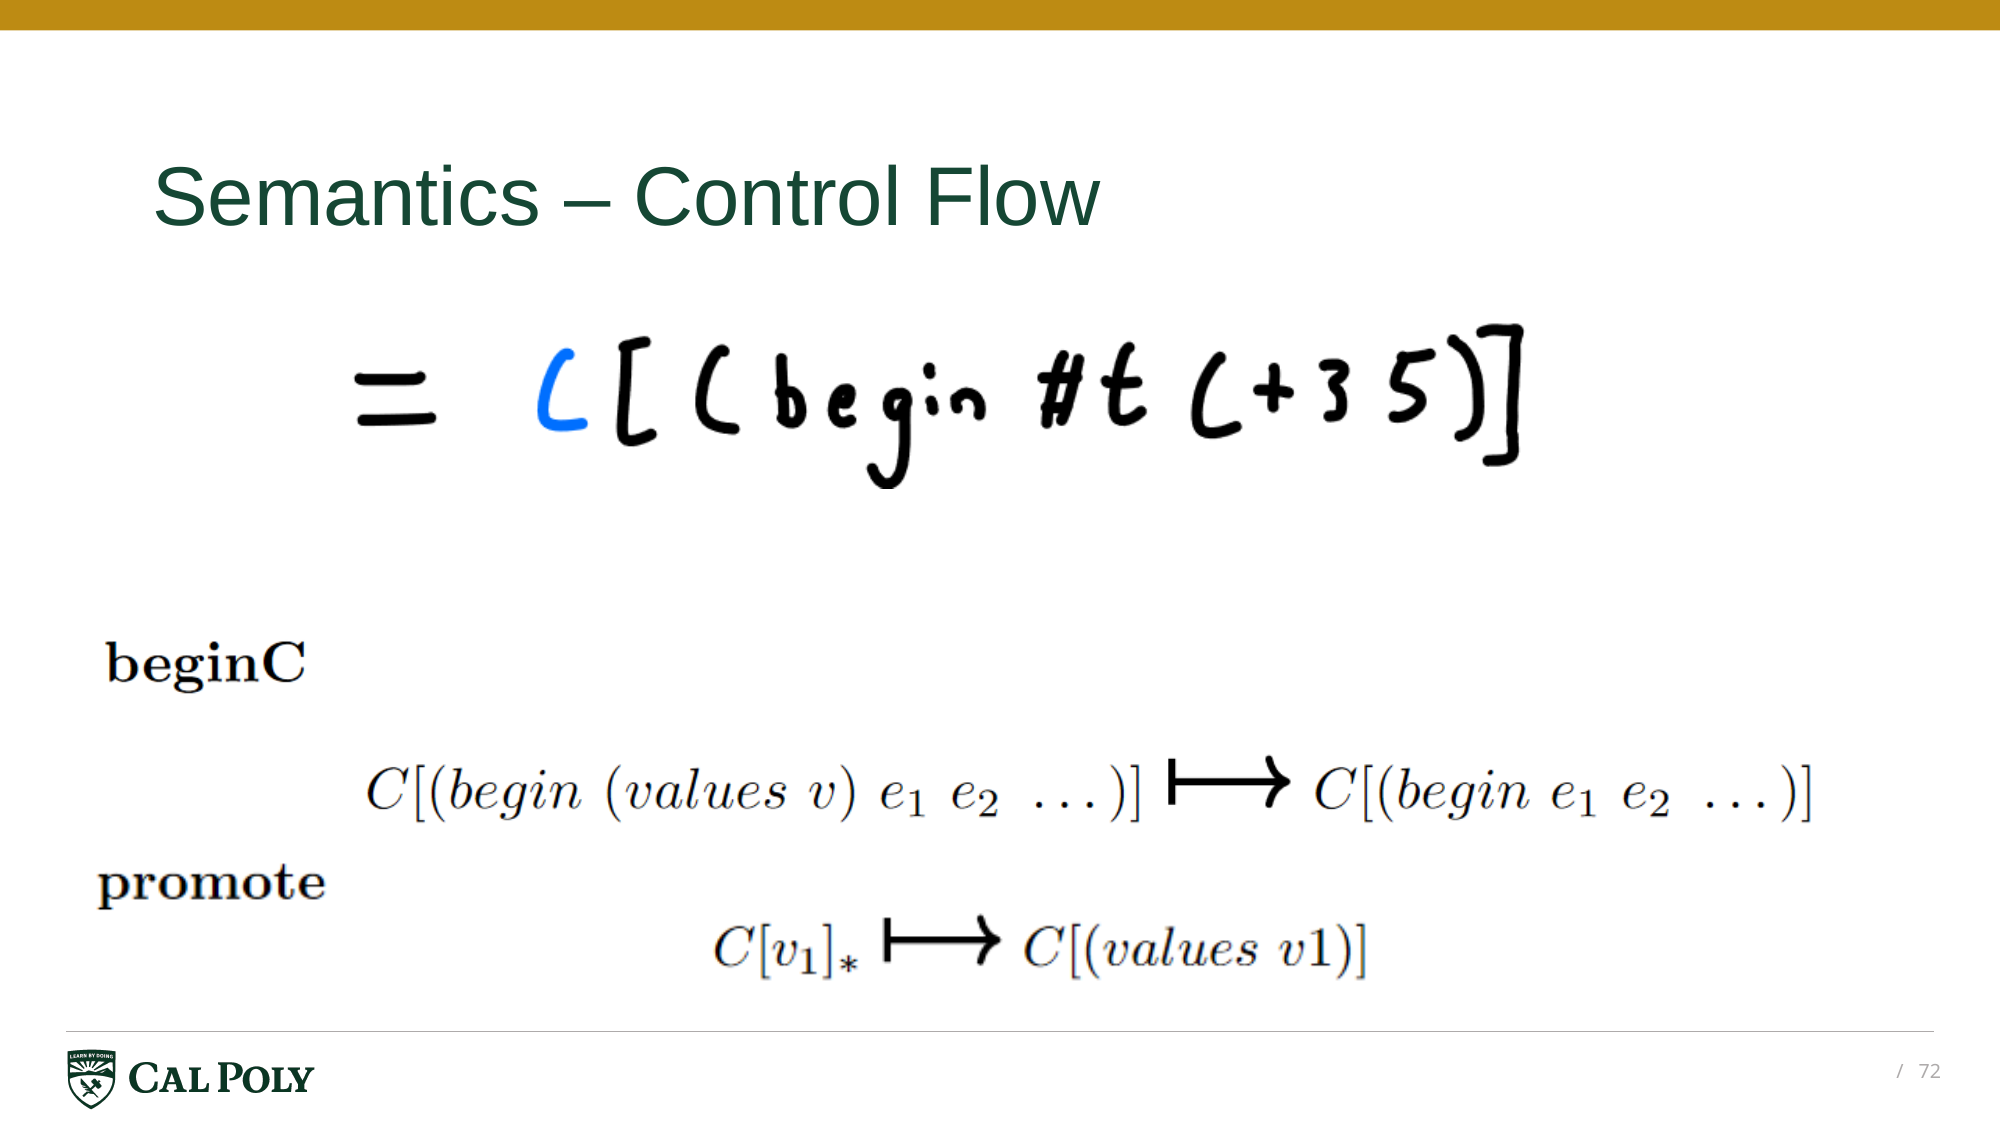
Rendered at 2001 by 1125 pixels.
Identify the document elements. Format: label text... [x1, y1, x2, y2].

picture [304, 253, 1556, 489]
slide_number / 72 [1866, 1041, 1956, 1102]
picture [43, 1025, 338, 1125]
picture [83, 631, 1848, 1016]
title Semantics – Control Flow [137, 147, 1888, 250]
